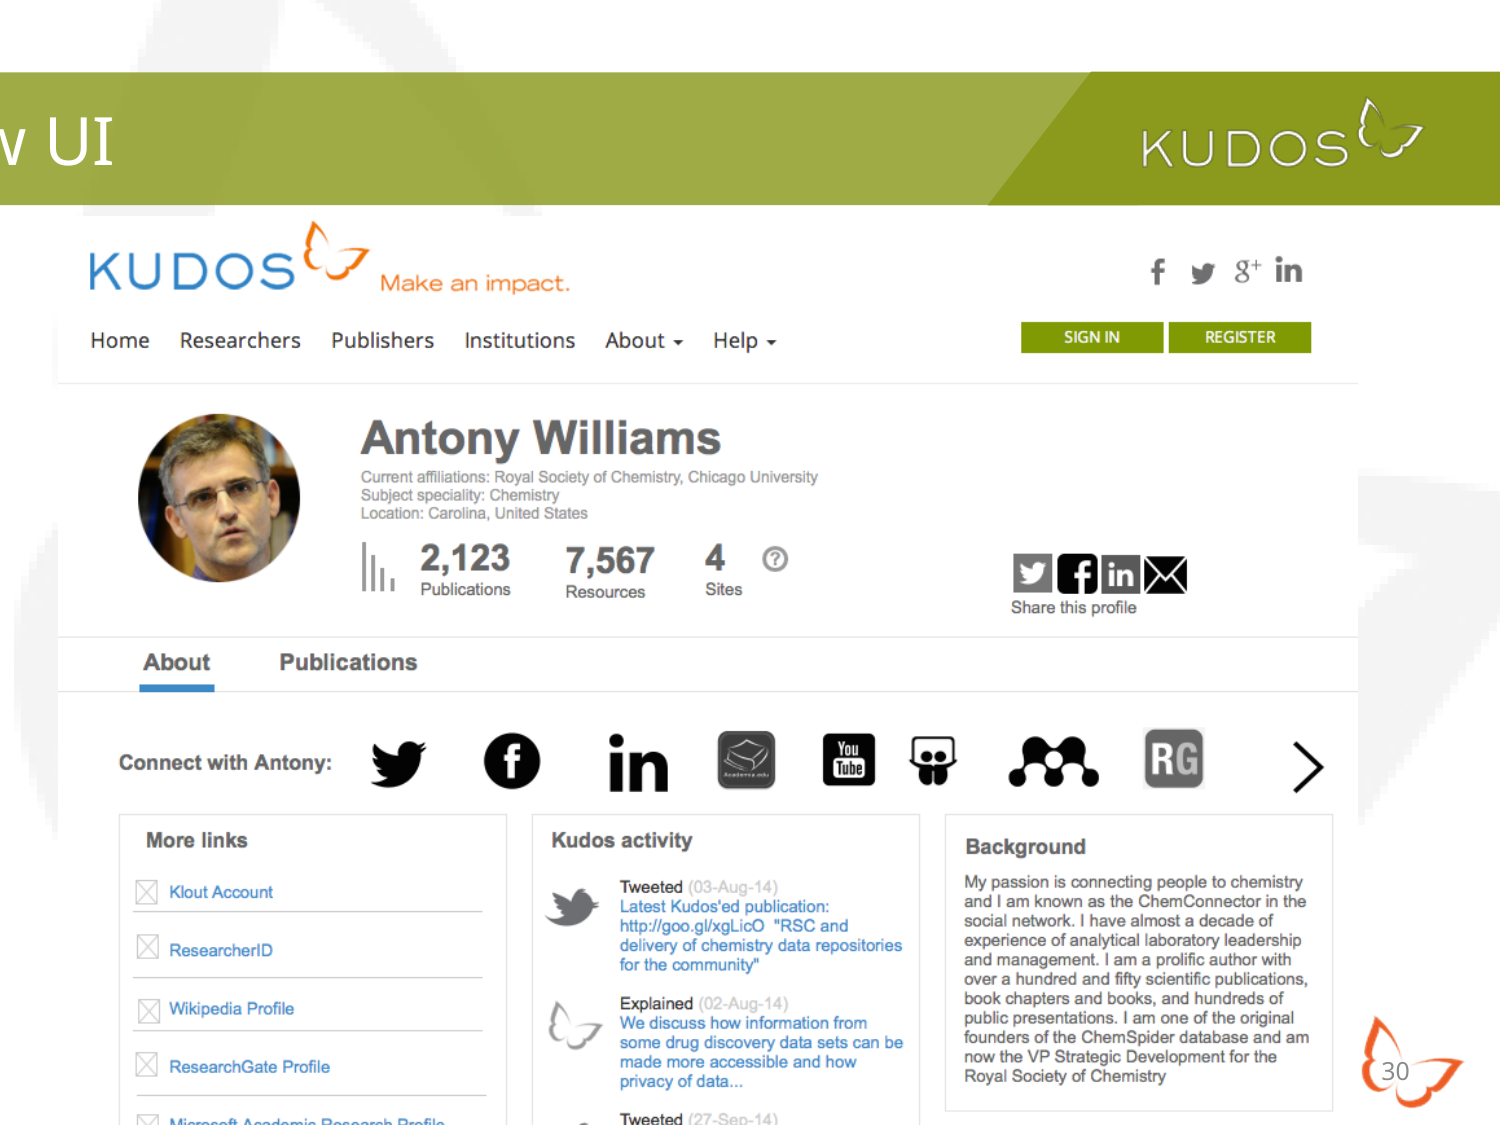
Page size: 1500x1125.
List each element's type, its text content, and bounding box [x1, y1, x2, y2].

picture [1139, 95, 1431, 169]
slide_number 30 [1363, 1042, 1425, 1103]
title New UI [0, 72, 1139, 206]
picture [58, 215, 1466, 1125]
